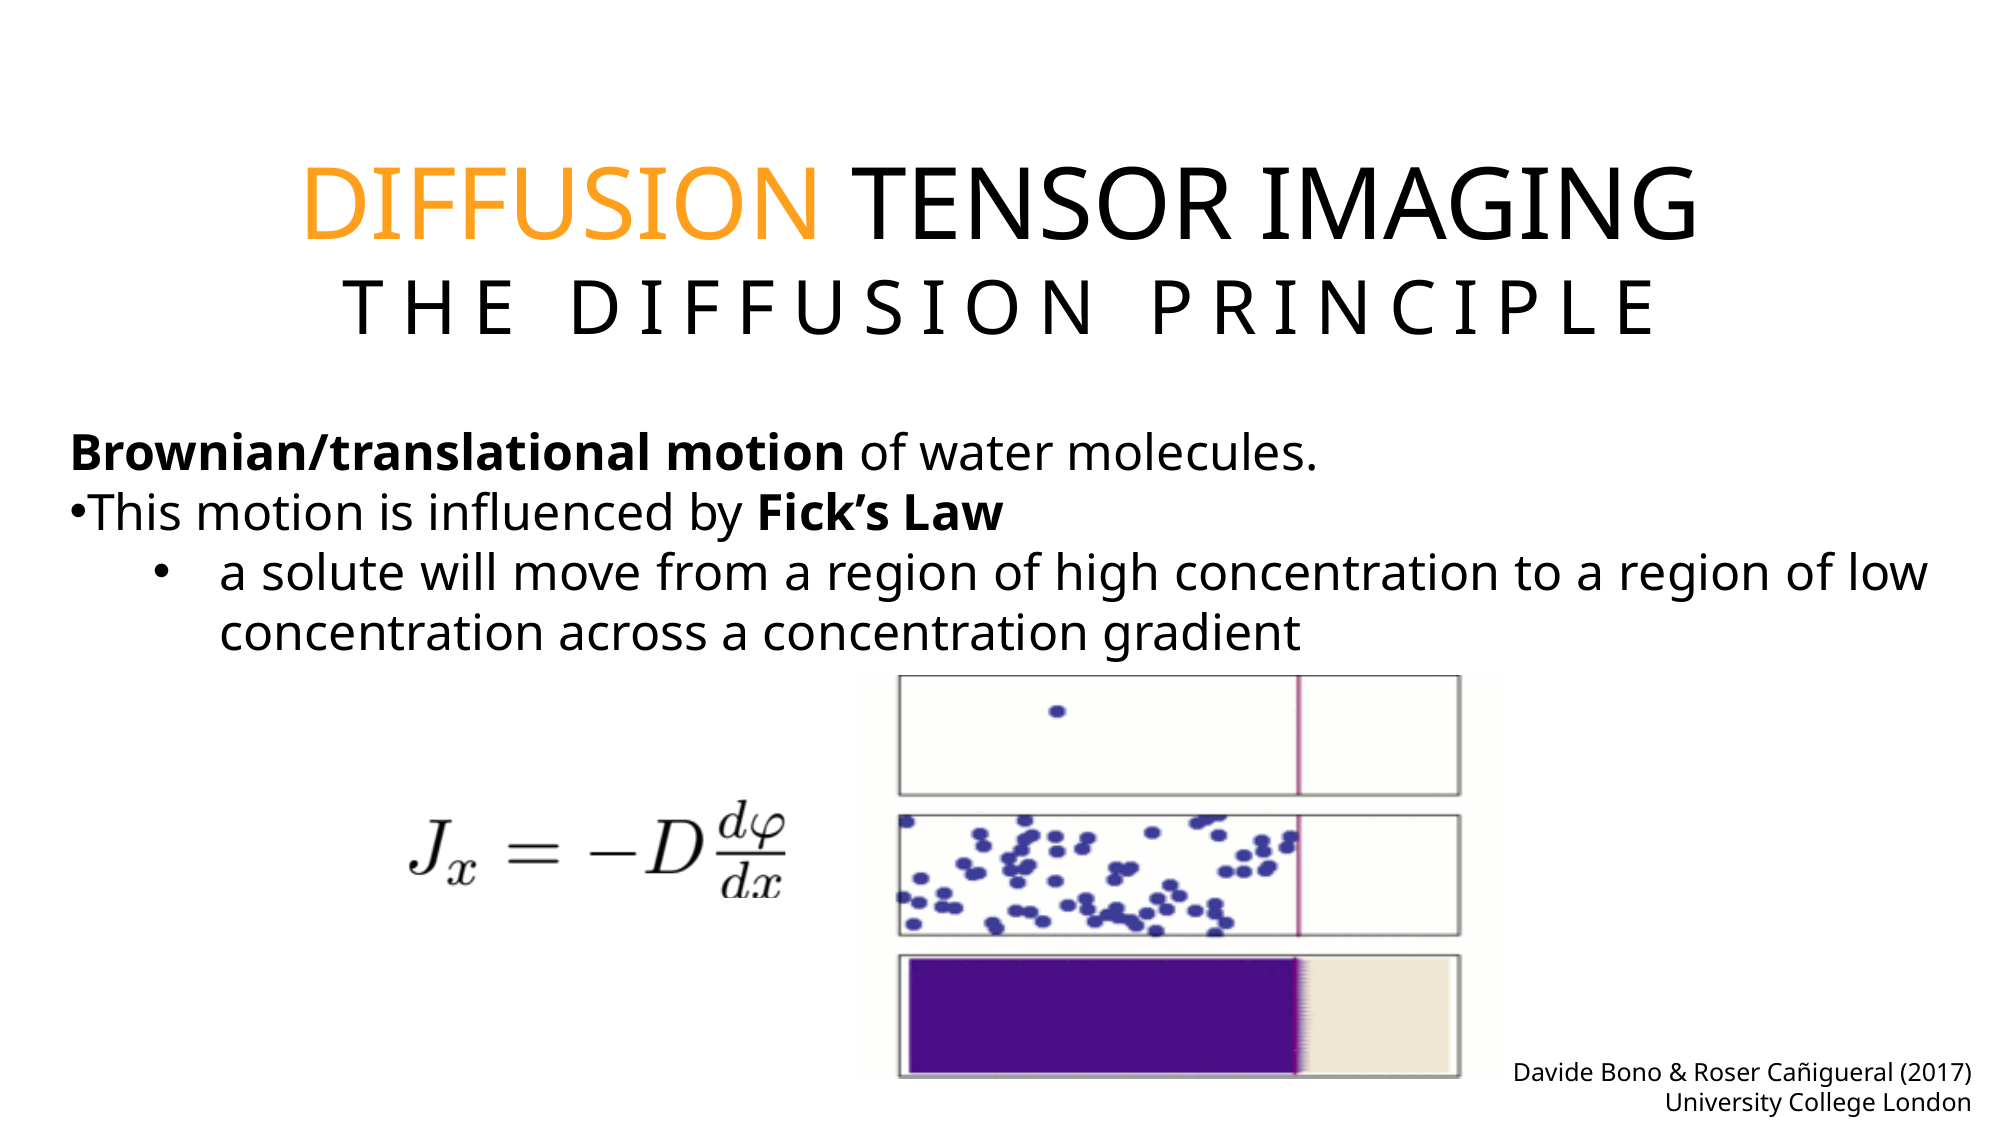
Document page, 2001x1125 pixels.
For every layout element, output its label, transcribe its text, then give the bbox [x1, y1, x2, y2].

picture [408, 799, 786, 898]
text_box Davide Bono & Roser Cañigueral (2017) University College London [1498, 1048, 1988, 1124]
text_box DIFFUSION TENSOR IMAGING THE DIFFUSION PRINCIPLE [283, 131, 1717, 357]
picture [858, 675, 1504, 1079]
text_box Brownian/translational motion of water molecules. This motion is influenced by Fick’s Law a solute will move from a region of high concentration to a region of low concentration across a concentration gradient [54, 412, 1945, 788]
